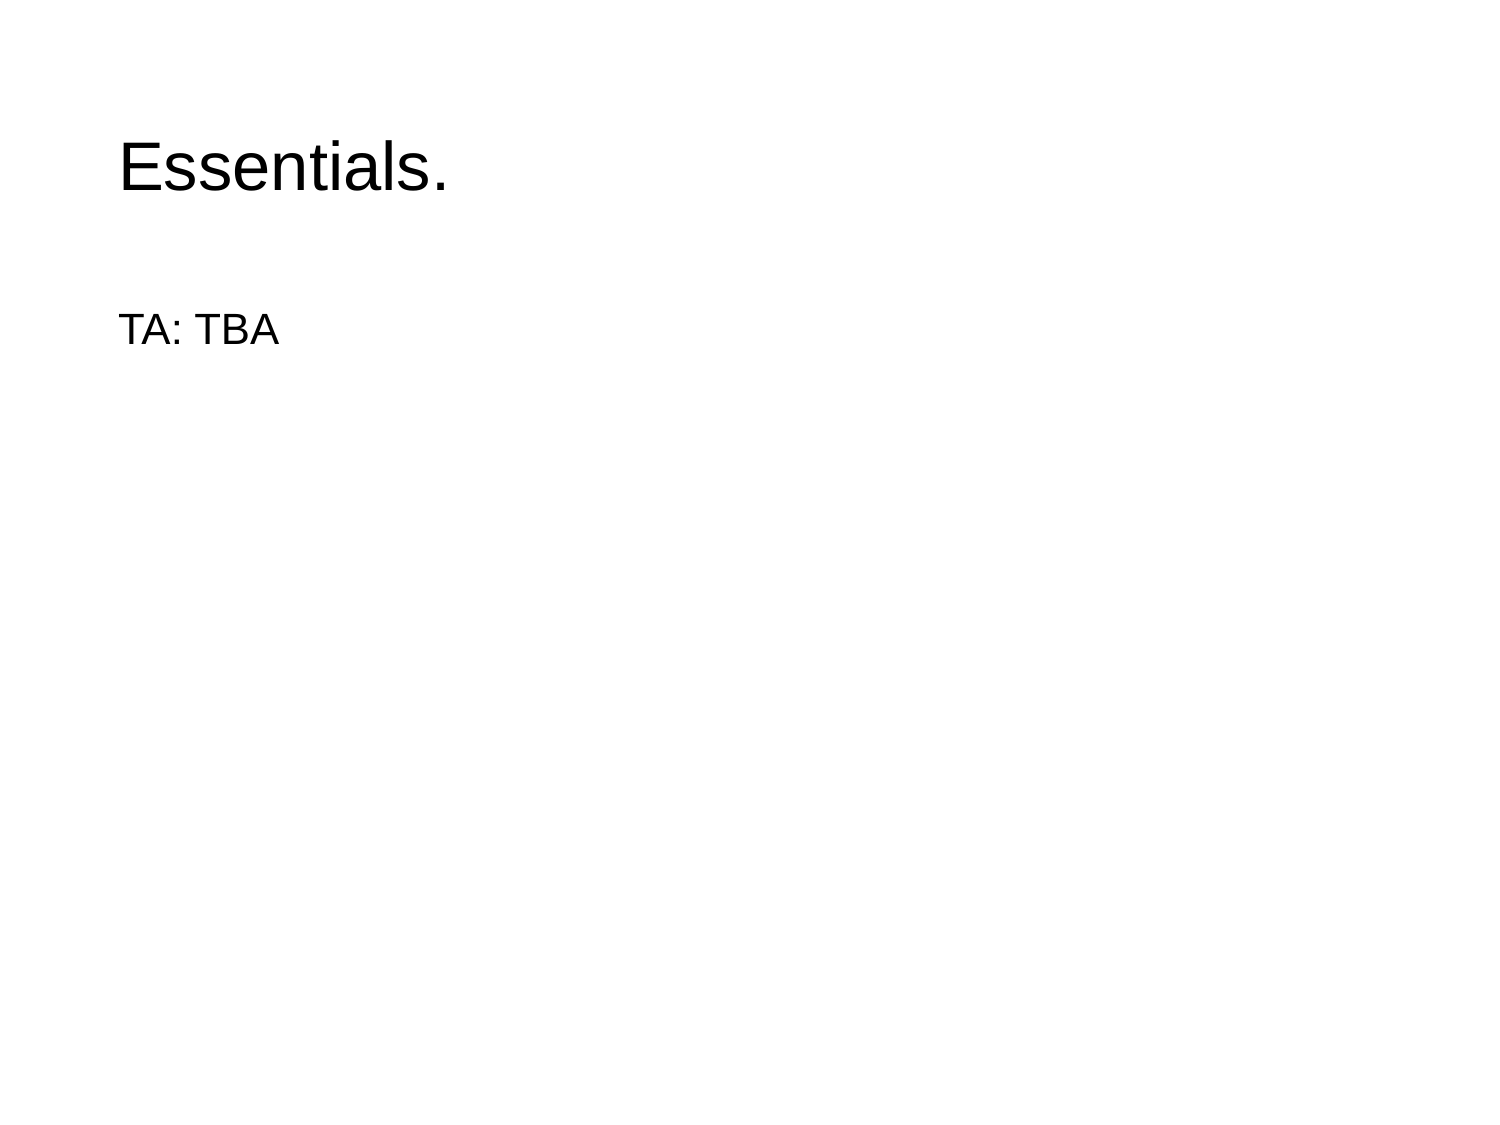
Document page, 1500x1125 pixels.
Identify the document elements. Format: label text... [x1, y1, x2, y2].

list TA: TBA [103, 299, 1397, 1014]
title Essentials. [103, 59, 1397, 278]
